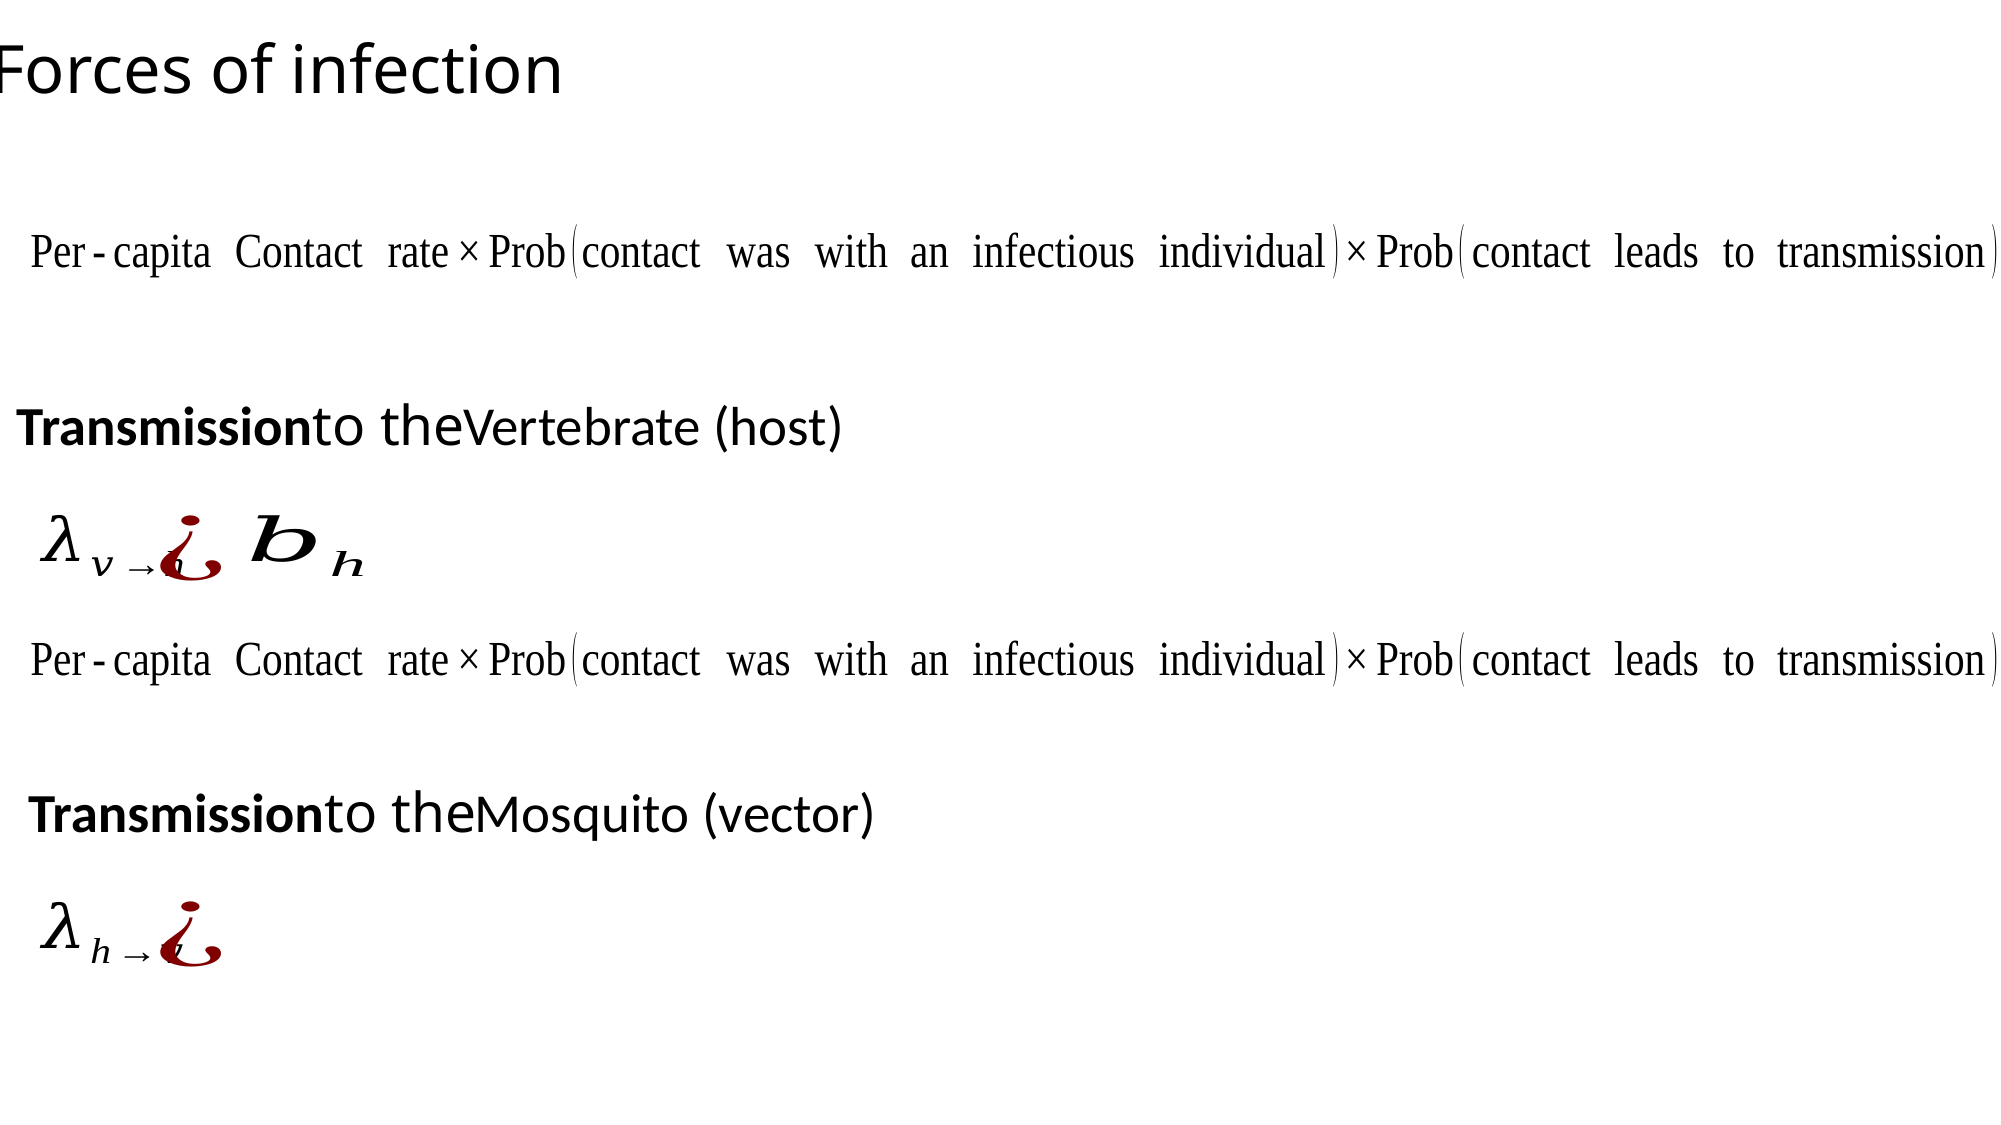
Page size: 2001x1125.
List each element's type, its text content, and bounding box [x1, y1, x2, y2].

text_box Vertebrate (host) [480, 383, 895, 465]
text_box to the [298, 383, 480, 465]
text_box to the [309, 770, 492, 852]
text_box Transmission [1, 383, 298, 465]
text_box Forces of infection [0, 19, 581, 115]
text_box Mosquito (vector) [492, 770, 916, 852]
text_box Transmission [13, 770, 309, 852]
